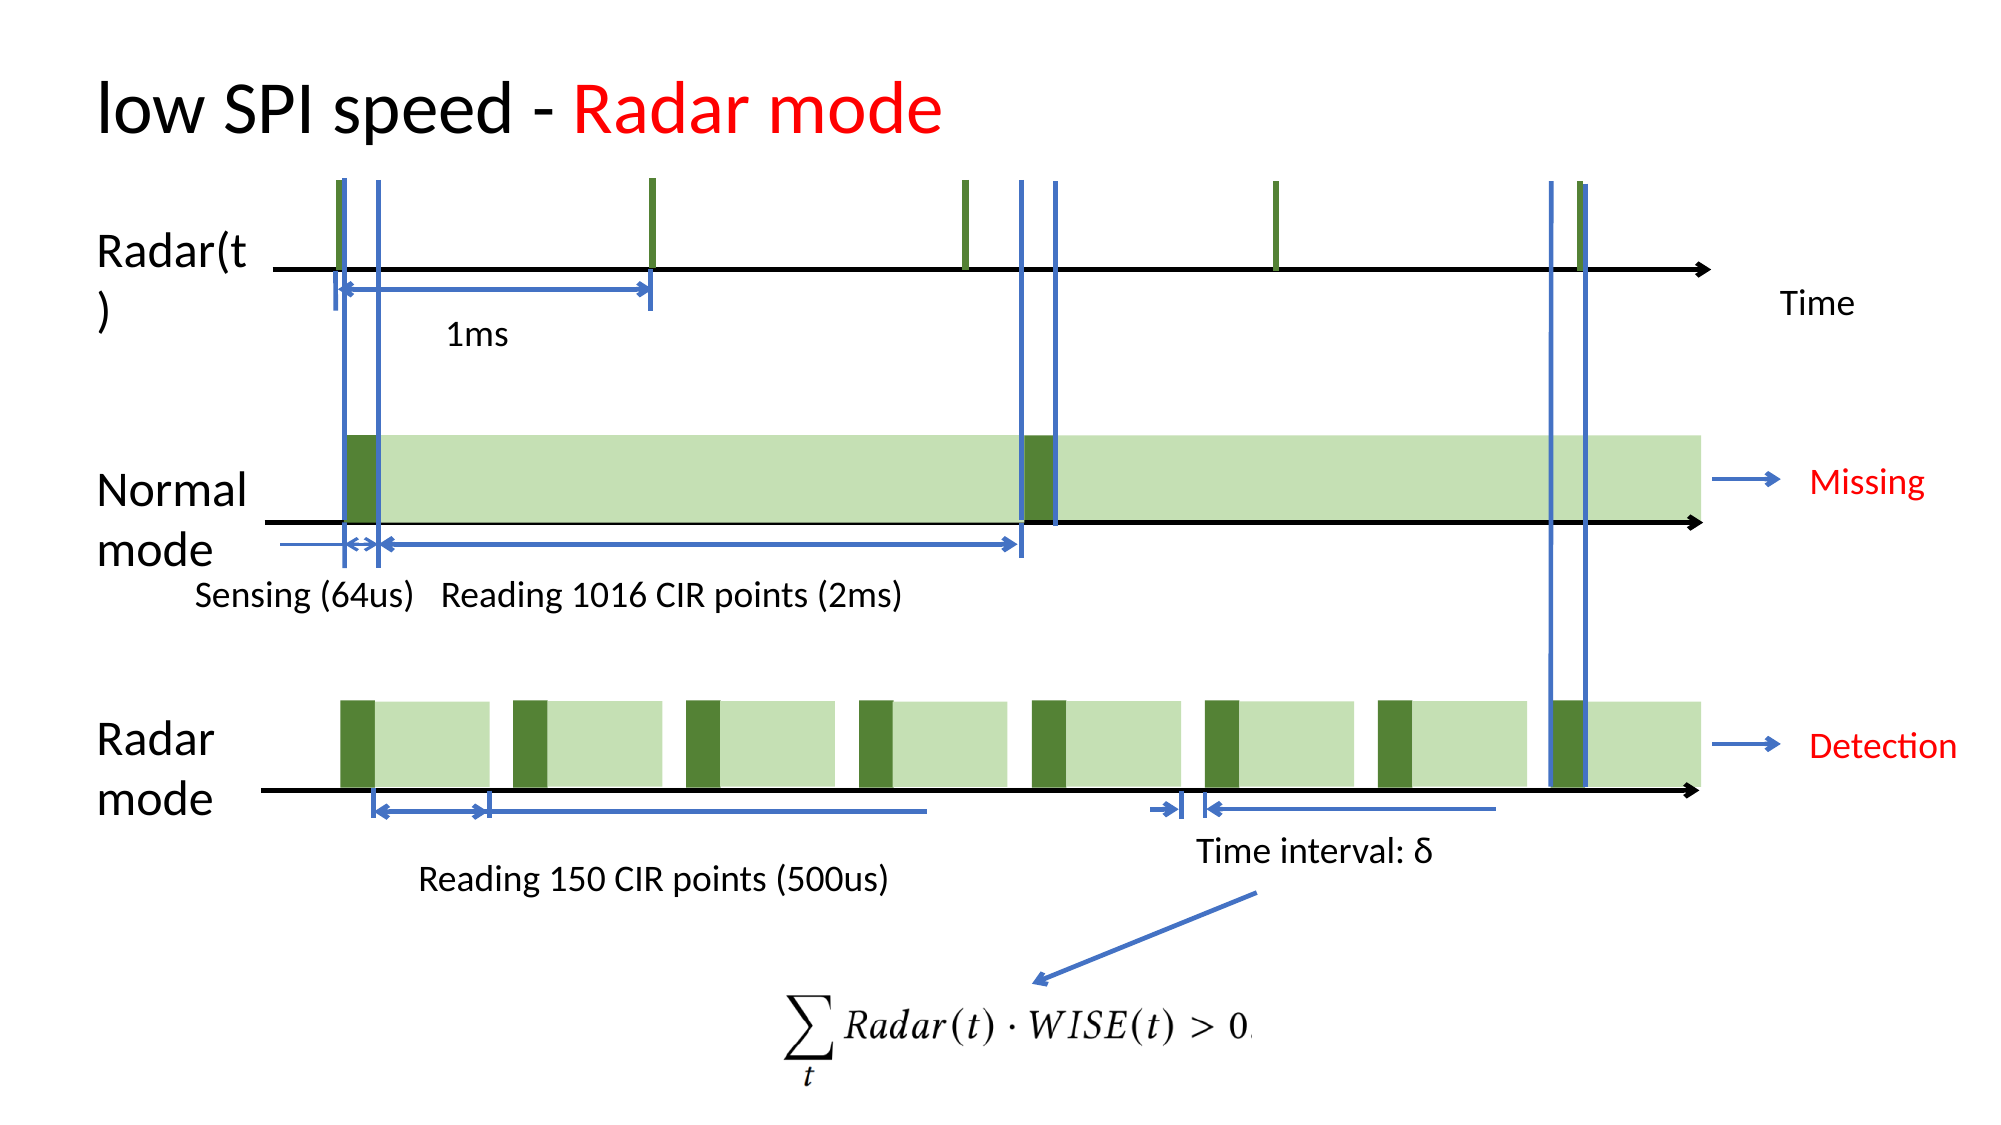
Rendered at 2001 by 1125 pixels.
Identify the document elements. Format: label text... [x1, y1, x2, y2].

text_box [1586, 435, 1701, 522]
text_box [943, 700, 1702, 788]
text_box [234, 178, 344, 271]
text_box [178, 435, 431, 622]
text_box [1712, 713, 1982, 775]
text_box low SPI speed - Radar mode [81, 51, 1105, 156]
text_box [1550, 181, 1586, 787]
text_box Radar(t) [81, 210, 265, 346]
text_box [344, 178, 379, 526]
text_box Time [1765, 271, 1952, 331]
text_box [1021, 179, 1056, 526]
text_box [1150, 790, 1496, 879]
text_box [335, 269, 344, 362]
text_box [764, 892, 1257, 1093]
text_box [340, 700, 943, 907]
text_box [431, 435, 1056, 622]
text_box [379, 269, 653, 362]
text_box Normal mode [81, 448, 178, 584]
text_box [1056, 435, 1550, 522]
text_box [379, 178, 1712, 271]
text_box Radar mode [81, 698, 265, 834]
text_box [1712, 449, 1970, 511]
